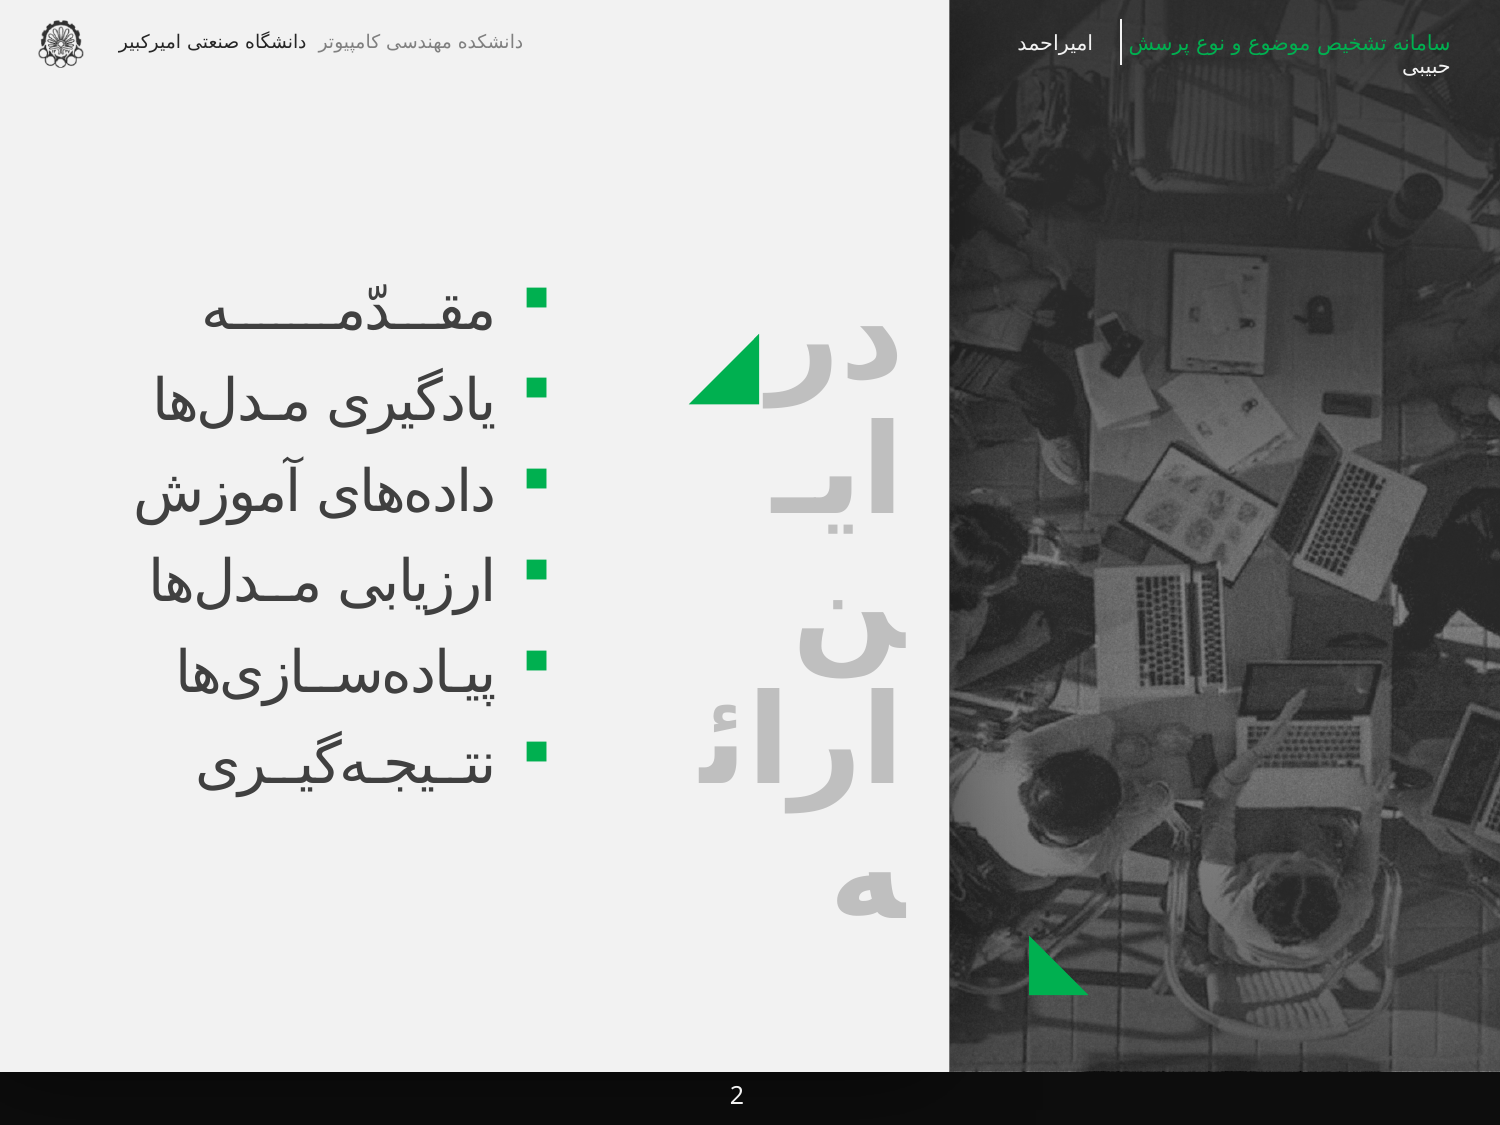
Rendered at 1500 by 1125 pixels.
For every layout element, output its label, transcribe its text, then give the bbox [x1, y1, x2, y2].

slide_number 2 [568, 1072, 906, 1115]
text_box [686, 331, 761, 406]
list مقـــدّمـــــــه‌ یادگیری مـدل‌ها داده‌های آموزش ارزیابی مــدل‌‌ها پیـاده‌ســازی‌ها نتــیجـه‌گیــری [85, 263, 568, 869]
picture [28, 18, 93, 68]
text_box دانشکده مهندسی کامپیوتر دانشگاه صنعتی امیرکبیر [93, 25, 560, 66]
text_box [0, 0, 951, 1073]
text_box در ایـن ارائه [654, 263, 920, 1011]
picture [949, 0, 1500, 1072]
